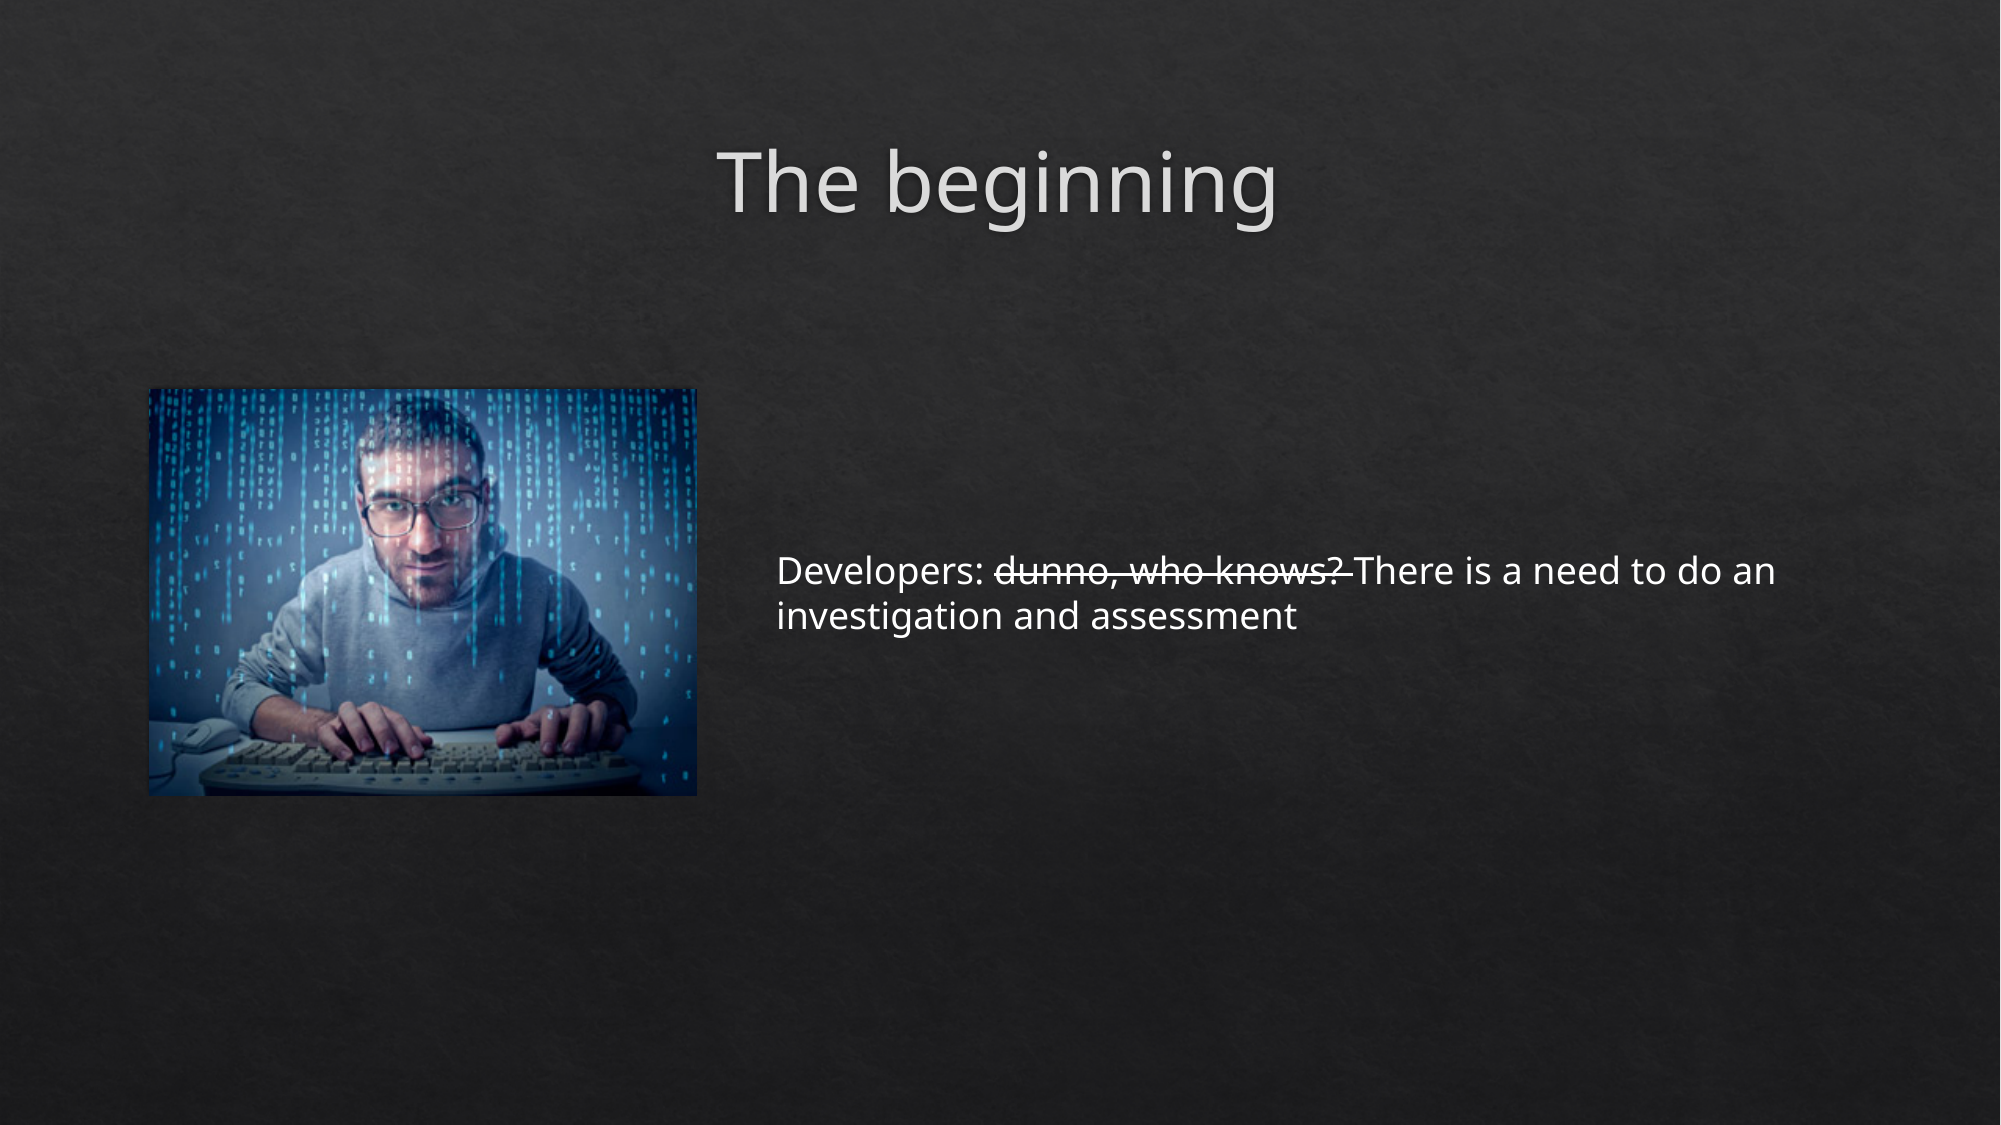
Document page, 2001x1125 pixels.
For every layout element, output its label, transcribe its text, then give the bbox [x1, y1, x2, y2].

title The beginning [149, 99, 1849, 260]
text_box Developers: dunno, who knows? There is a need to do an investigation and assessment [761, 539, 1862, 644]
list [149, 388, 697, 796]
